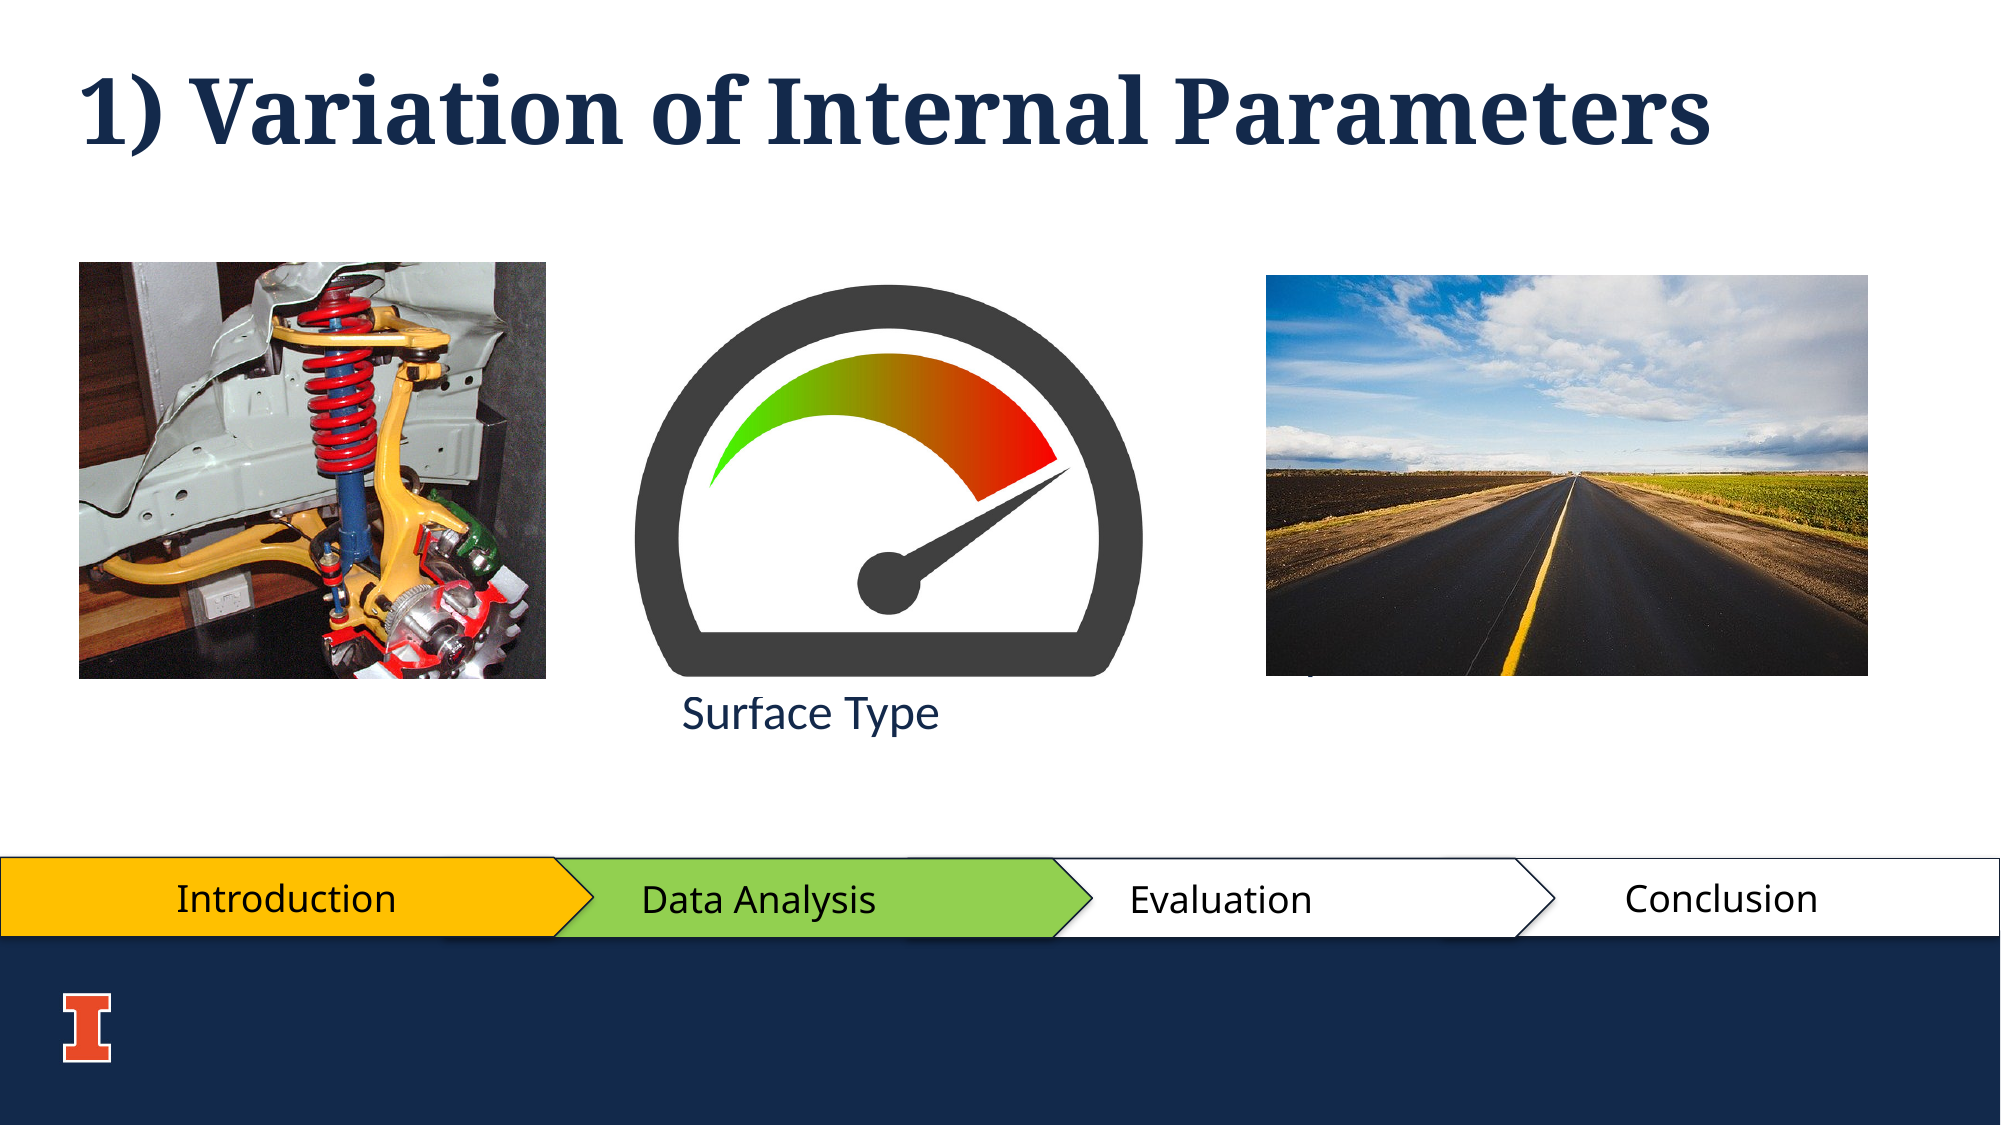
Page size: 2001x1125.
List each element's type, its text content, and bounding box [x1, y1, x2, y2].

title 1) Variation of Internal Parameters [63, 45, 1795, 233]
text_box Introduction [0, 856, 595, 938]
text_box Evaluation [1054, 857, 1556, 939]
picture [0, 0, 2001, 1125]
text_box Data Analysis [556, 857, 1093, 939]
picture [79, 261, 546, 679]
picture [612, 261, 1165, 697]
list SUV – Sedan Speed Surface Type [67, 191, 1798, 856]
text_box Conclusion [1518, 858, 2000, 938]
